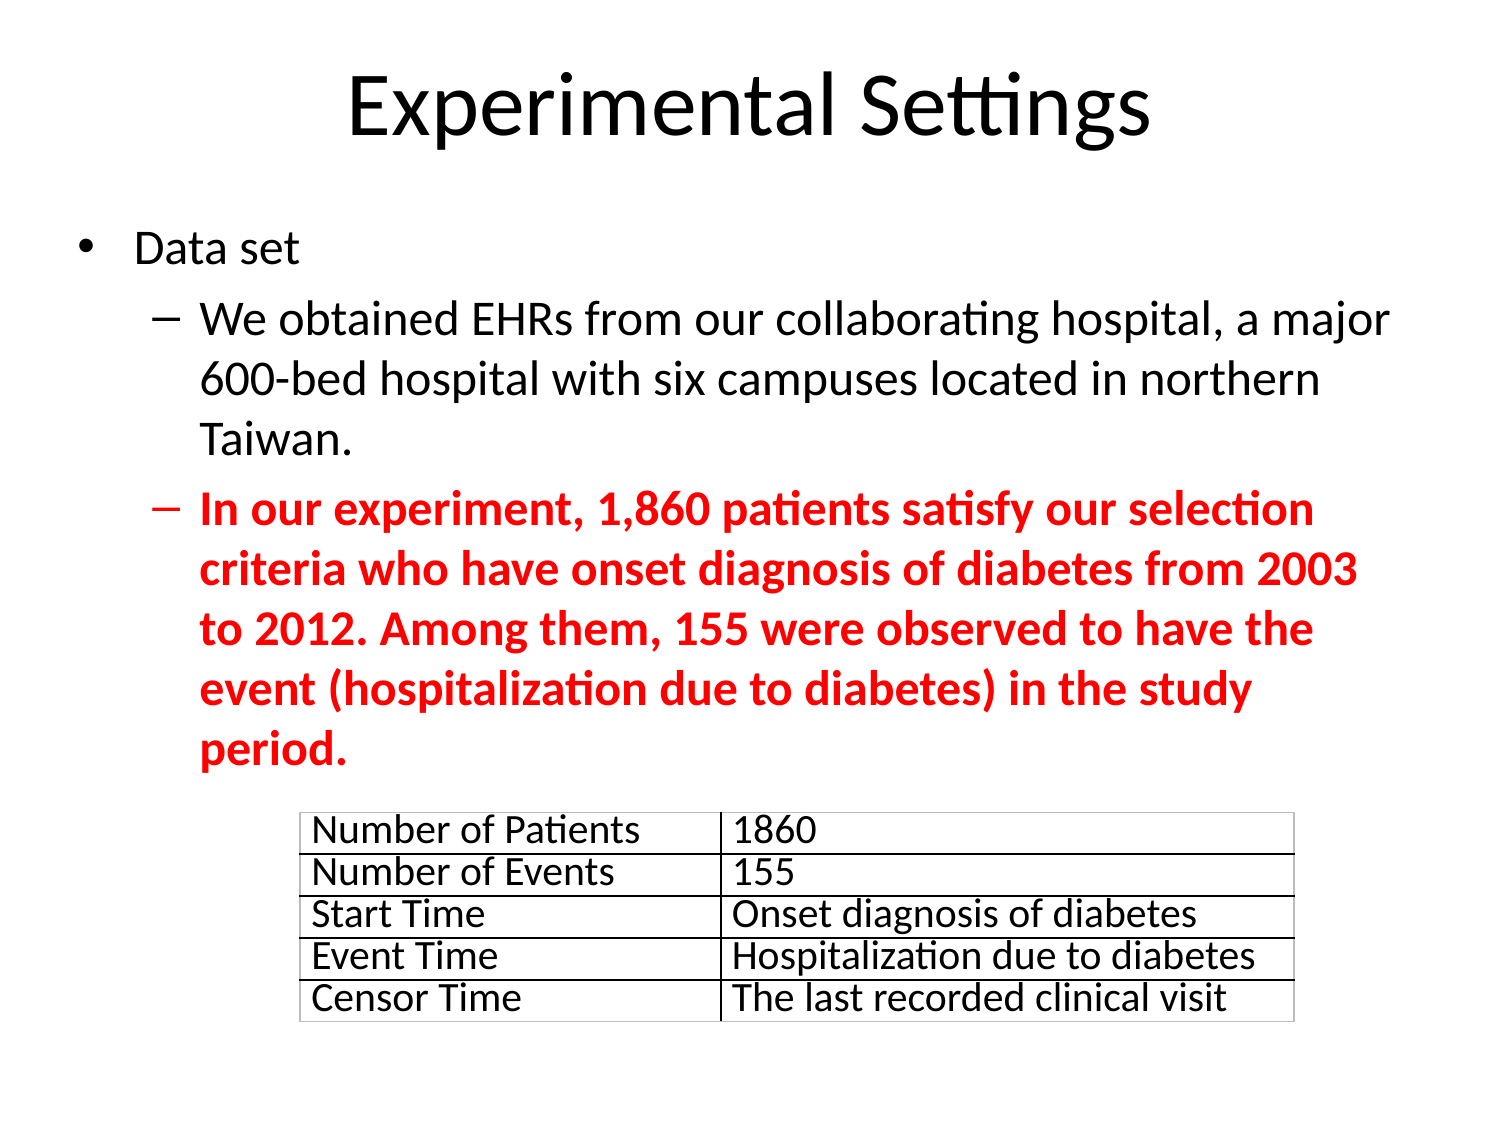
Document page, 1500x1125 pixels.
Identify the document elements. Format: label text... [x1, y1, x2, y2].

table_cell Event Time [301, 939, 720, 979]
table_cell Onset diagnosis of diabetes [722, 897, 1293, 937]
table_cell Number of Events [301, 855, 720, 895]
table_cell Censor Time [301, 981, 720, 1021]
list Data set We obtained EHRs from our collaborating hospital, a major 600-bed hospital with six campuses located in northern Taiwan. In our experiment, 1,860 patients satisfy our selection criteria who have onset diagnosis of diabetes from 2003 to 2012. Among them, 155 were observed to have the event (hospitalization due to diabetes) in the study period. [62, 137, 1413, 880]
table_cell 155 [722, 855, 1293, 895]
table_header Number of Patients [301, 813, 720, 853]
table_cell Hospitalization due to diabetes [722, 939, 1293, 979]
title Experimental Settings [75, 4, 1425, 193]
table_cell The last recorded clinical visit [722, 981, 1293, 1021]
table_cell Start Time [301, 897, 720, 937]
table_header 1860 [722, 813, 1293, 853]
